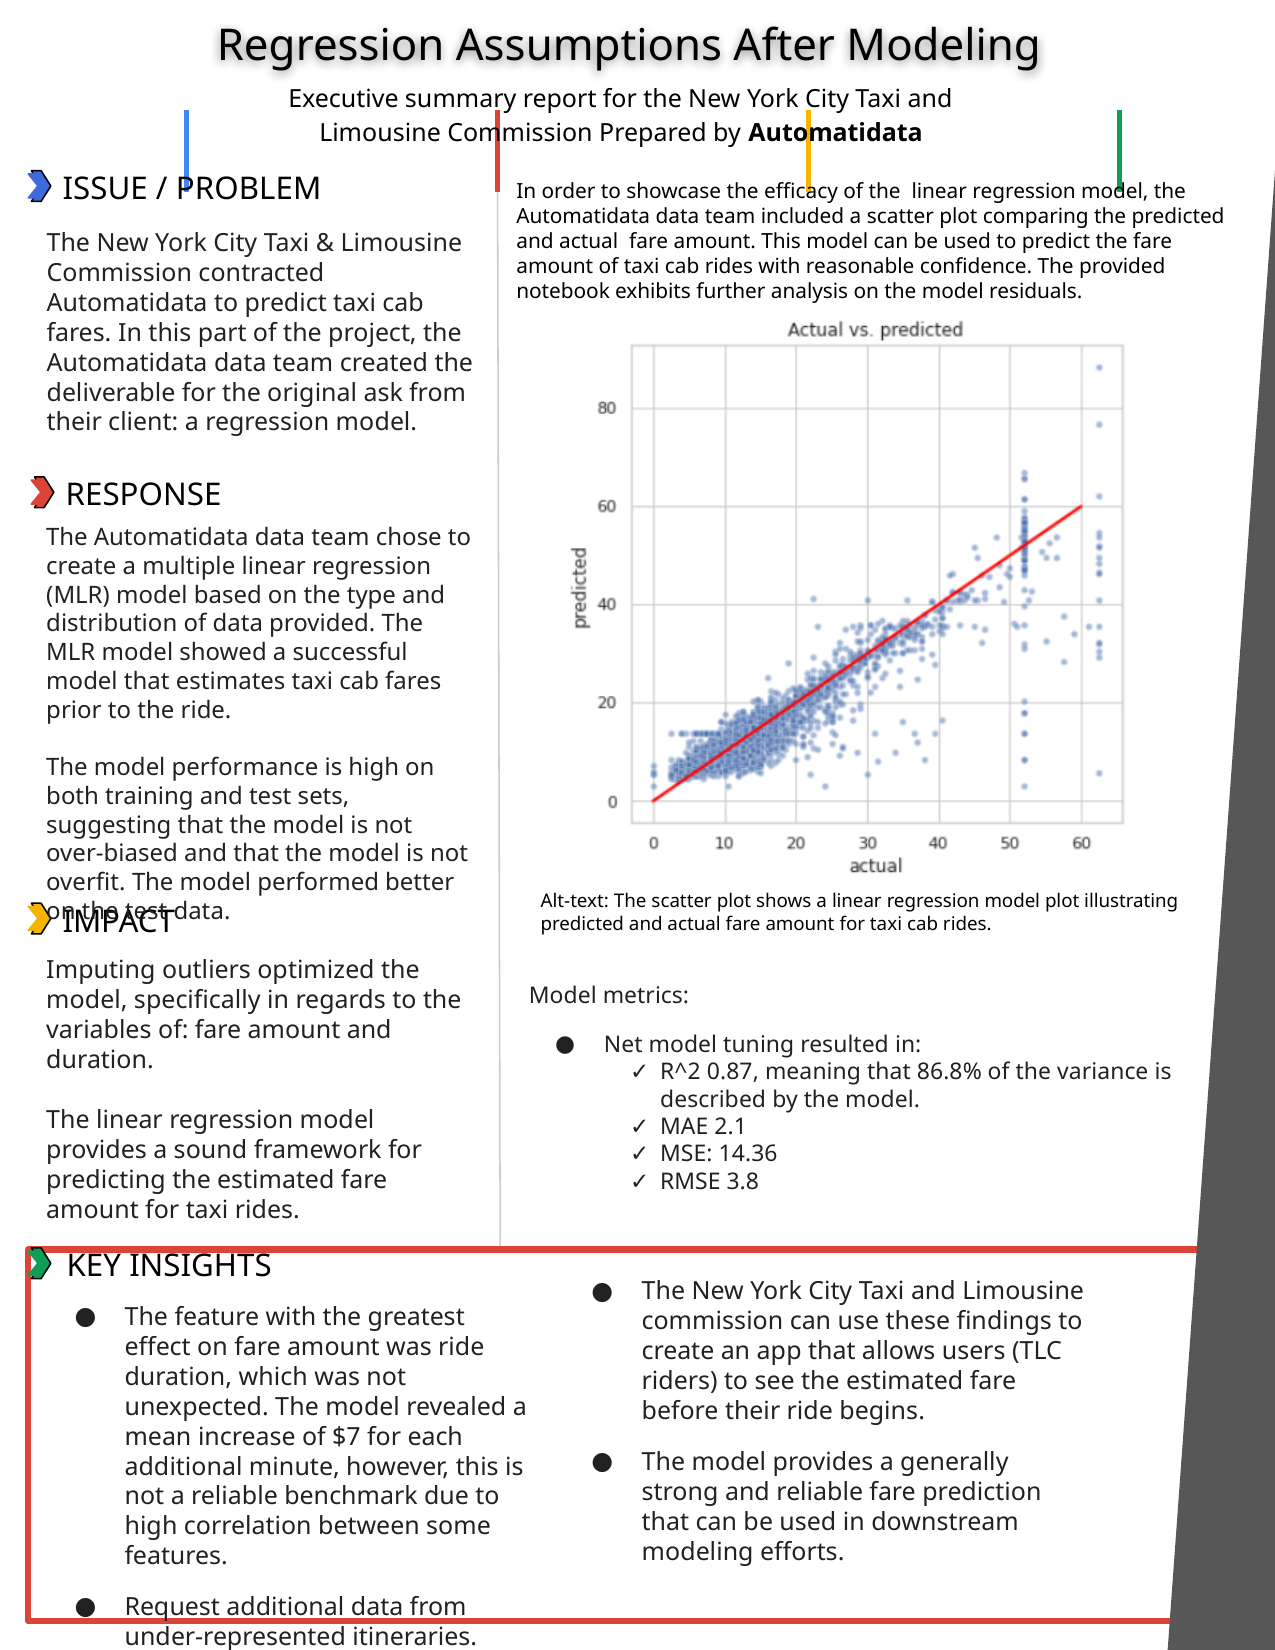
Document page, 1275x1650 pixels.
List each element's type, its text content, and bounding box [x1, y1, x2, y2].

text_box Executive summary report for the New York City Taxi and Limousine Commission Prepared by Automatidata [239, 62, 1003, 162]
text_box Alt-text: The scatter plot shows a linear regression model plot illustrating predicted and actual fare amount for taxi cab rides. [525, 874, 1204, 949]
text_box The New York City Taxi and Limousine commission can use these findings to create an app that allows users (TLC riders) to see the estimated fare before their ride begins. The model provides a generally strong and reliable fare prediction that can be used in downstream modeling efforts. [551, 1259, 1104, 1580]
text_box The New York City Taxi & Limousine Commission contracted Automatidata to predict taxi cab fares. In this part of the project, the Automatidata data team created the deliverable for the original ask from their client: a regression model. [31, 211, 492, 451]
text_box The Automatidata data team chose to create a multiple linear regression (MLR) model based on the type and distribution of data provided. The MLR model showed a successful model that estimates taxi cab fares prior to the ride. The model performance is high on both training and test sets, suggesting that the model is not over-biased and that the model is not overfit. The model performed better on the test data. [31, 506, 491, 785]
text_box In order to showcase the efficacy of the linear regression model, the Automatidata data team included a scatter plot comparing the predicted and actual fare amount. This model can be used to predict the fare amount of taxi cab rides with reasonable confidence. The provided notebook exhibits further analysis on the model residuals. [501, 162, 1254, 318]
picture [541, 314, 1143, 887]
text_box The feature with the greatest effect on fare amount was ride duration, which was not unexpected. The model revealed a mean increase of $7 for each additional minute, however, this is not a reliable benchmark due to high correlation between some features. Request additional data from under-represented itineraries. [34, 1285, 552, 1620]
text_box Imputing outliers optimized the model, specifically in regards to the variables of: fare amount and duration. The linear regression model provides a sound framework for predicting the estimated fare amount for taxi rides. [31, 939, 491, 1239]
title Regression Assumptions After Modeling [31, 1, 1228, 129]
text_box Model metrics: Net model tuning resulted in: R^2 0.87, meaning that 86.8% of the variance is described by the model. MAE 2.1 MSE: 14.36 RMSE 3.8 [514, 965, 1204, 1209]
